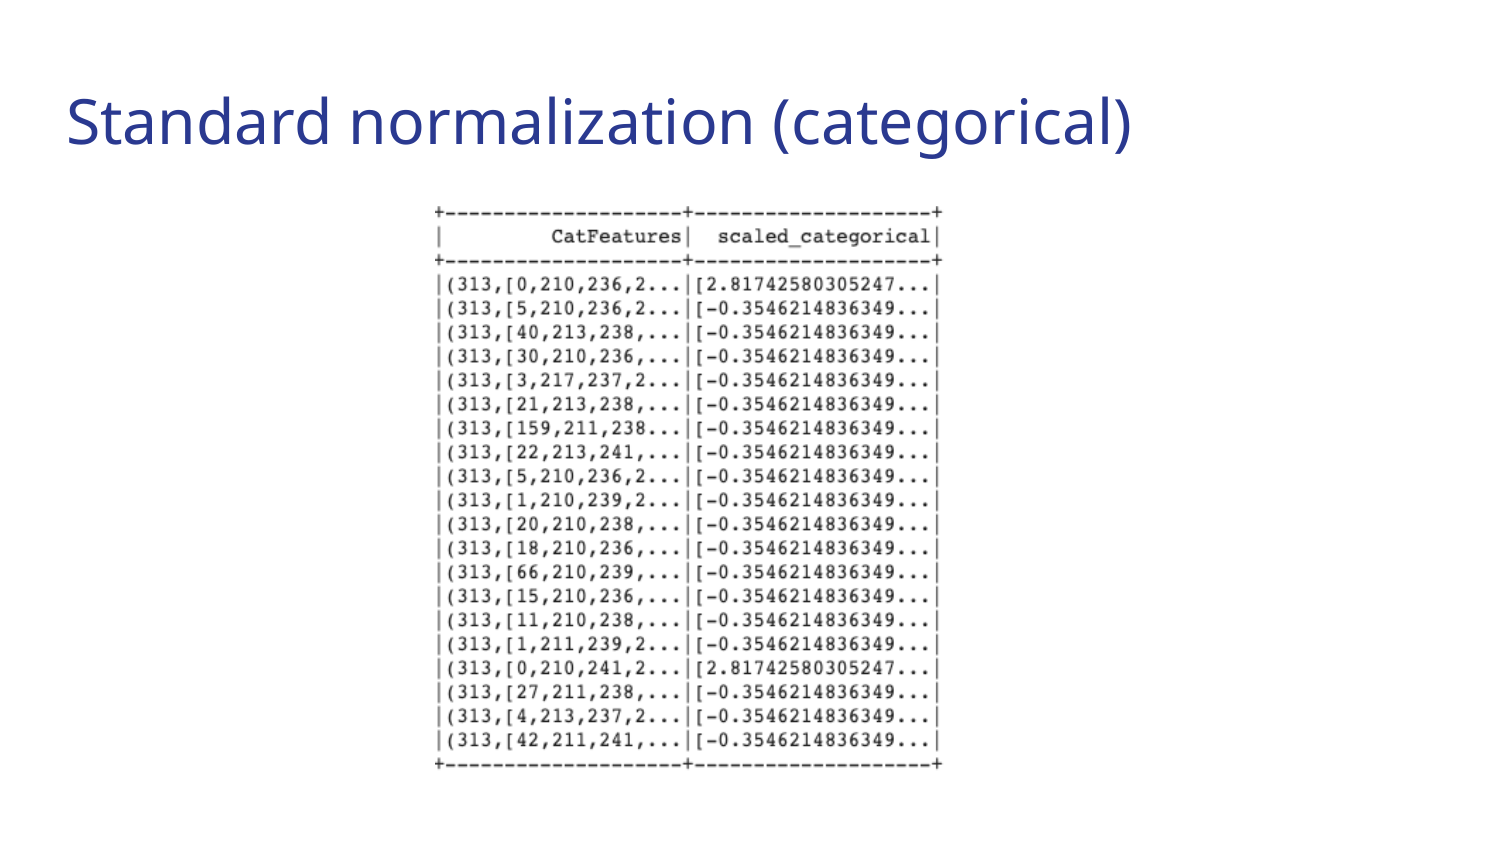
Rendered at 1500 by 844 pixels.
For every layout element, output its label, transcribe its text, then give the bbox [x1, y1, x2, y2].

picture [435, 206, 949, 777]
title Standard normalization (categorical) [51, 67, 1449, 167]
